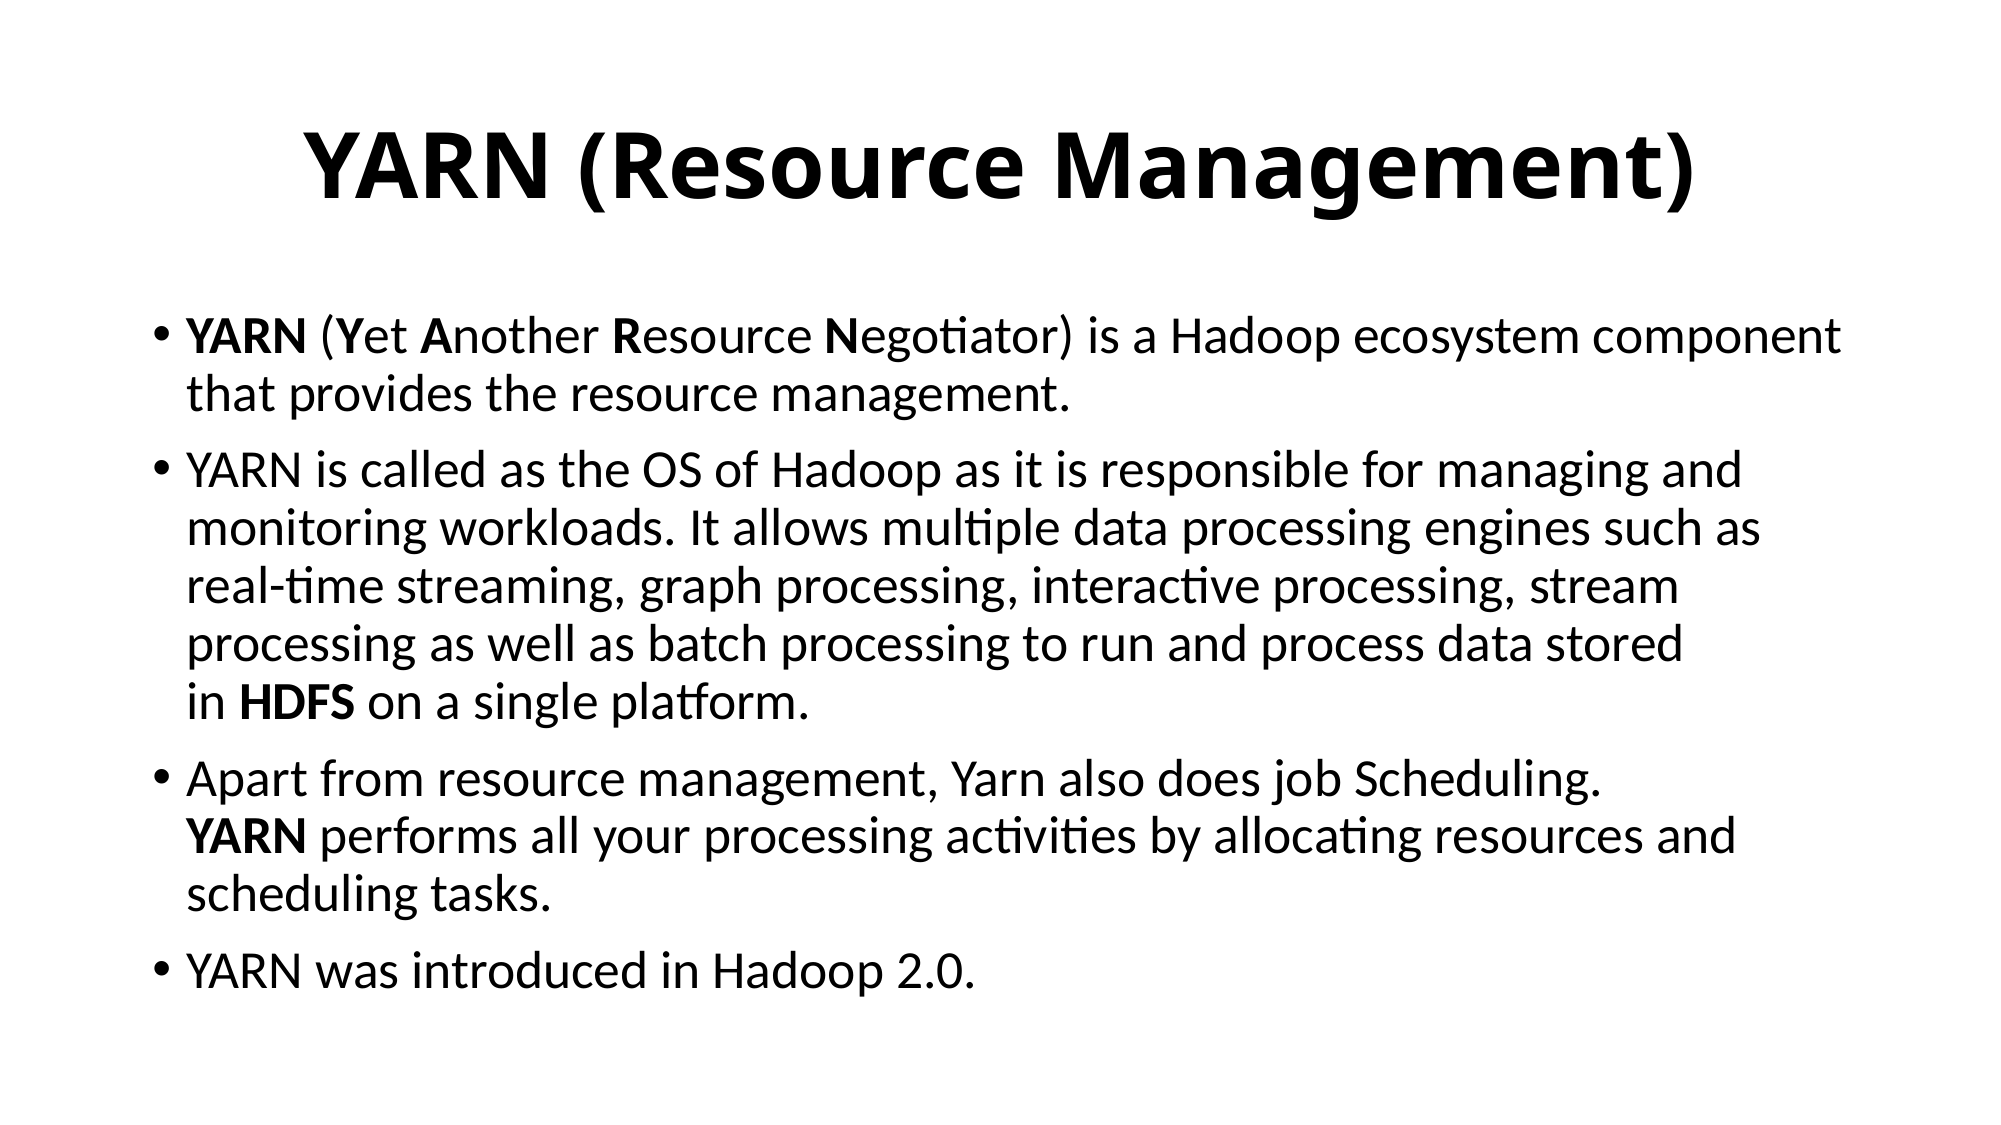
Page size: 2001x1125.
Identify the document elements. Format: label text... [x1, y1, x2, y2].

title YARN (Resource Management) [137, 59, 1863, 278]
list YARN (Yet Another Resource Negotiator) is a Hadoop ecosystem component that provides the resource management. YARN is called as the OS of Hadoop as it is responsible for managing and monitoring workloads. It allows multiple data processing engines such as real-time streaming, graph processing, interactive processing, stream processing as well as batch processing to run and process data stored in HDFS on a single platform. Apart from resource management, Yarn also does job Scheduling. YARN performs all your processing activities by allocating resources and scheduling tasks. YARN was introduced in Hadoop 2.0. [137, 299, 1863, 1014]
